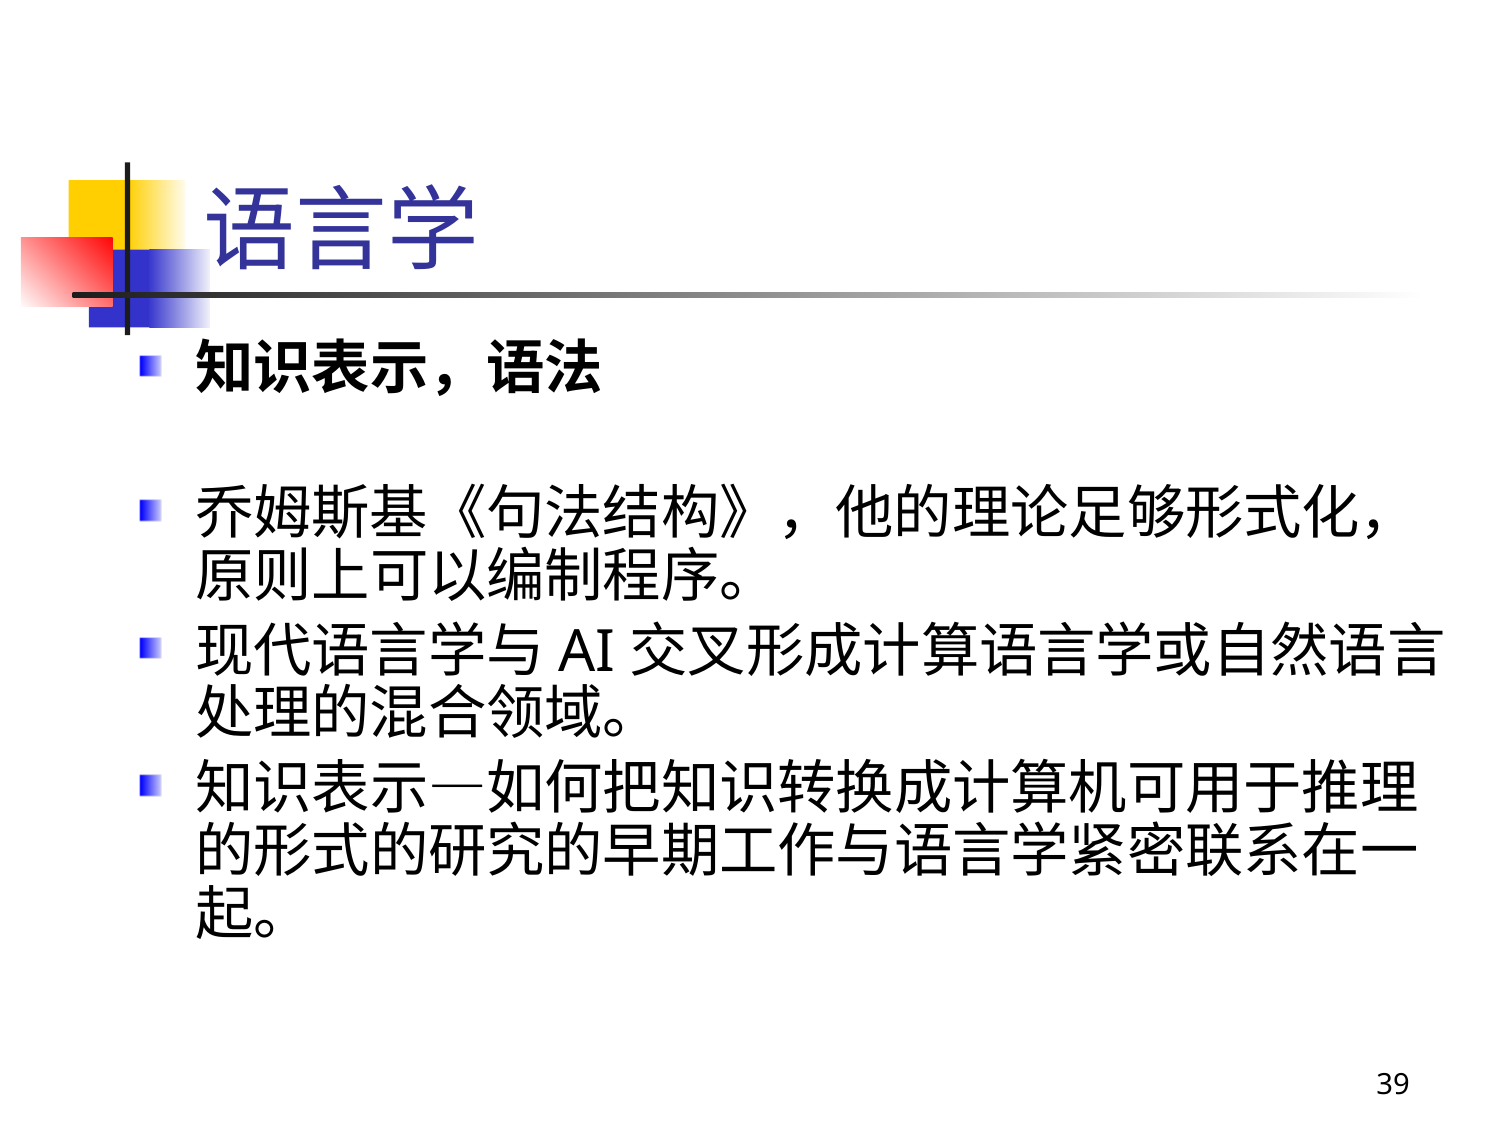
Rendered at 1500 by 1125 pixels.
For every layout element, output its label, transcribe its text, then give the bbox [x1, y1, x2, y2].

picture [138, 636, 164, 661]
picture [138, 773, 164, 799]
list 知识表示，语法 乔姆斯基《句法结构》，他的理论足够形式化，原则上可以编制程序。 现代语言学与AI交叉形成计算语言学或自然语言处理的混合领域。 知识表示—如何把知识转换成计算机可用于推理的形式的研究的早期工作与语言学紧密联系在一起。 [123, 331, 1469, 1006]
title 语言学 [188, 101, 1468, 289]
picture [138, 498, 164, 524]
slide_number 39 [1112, 1037, 1426, 1113]
picture [138, 354, 164, 379]
